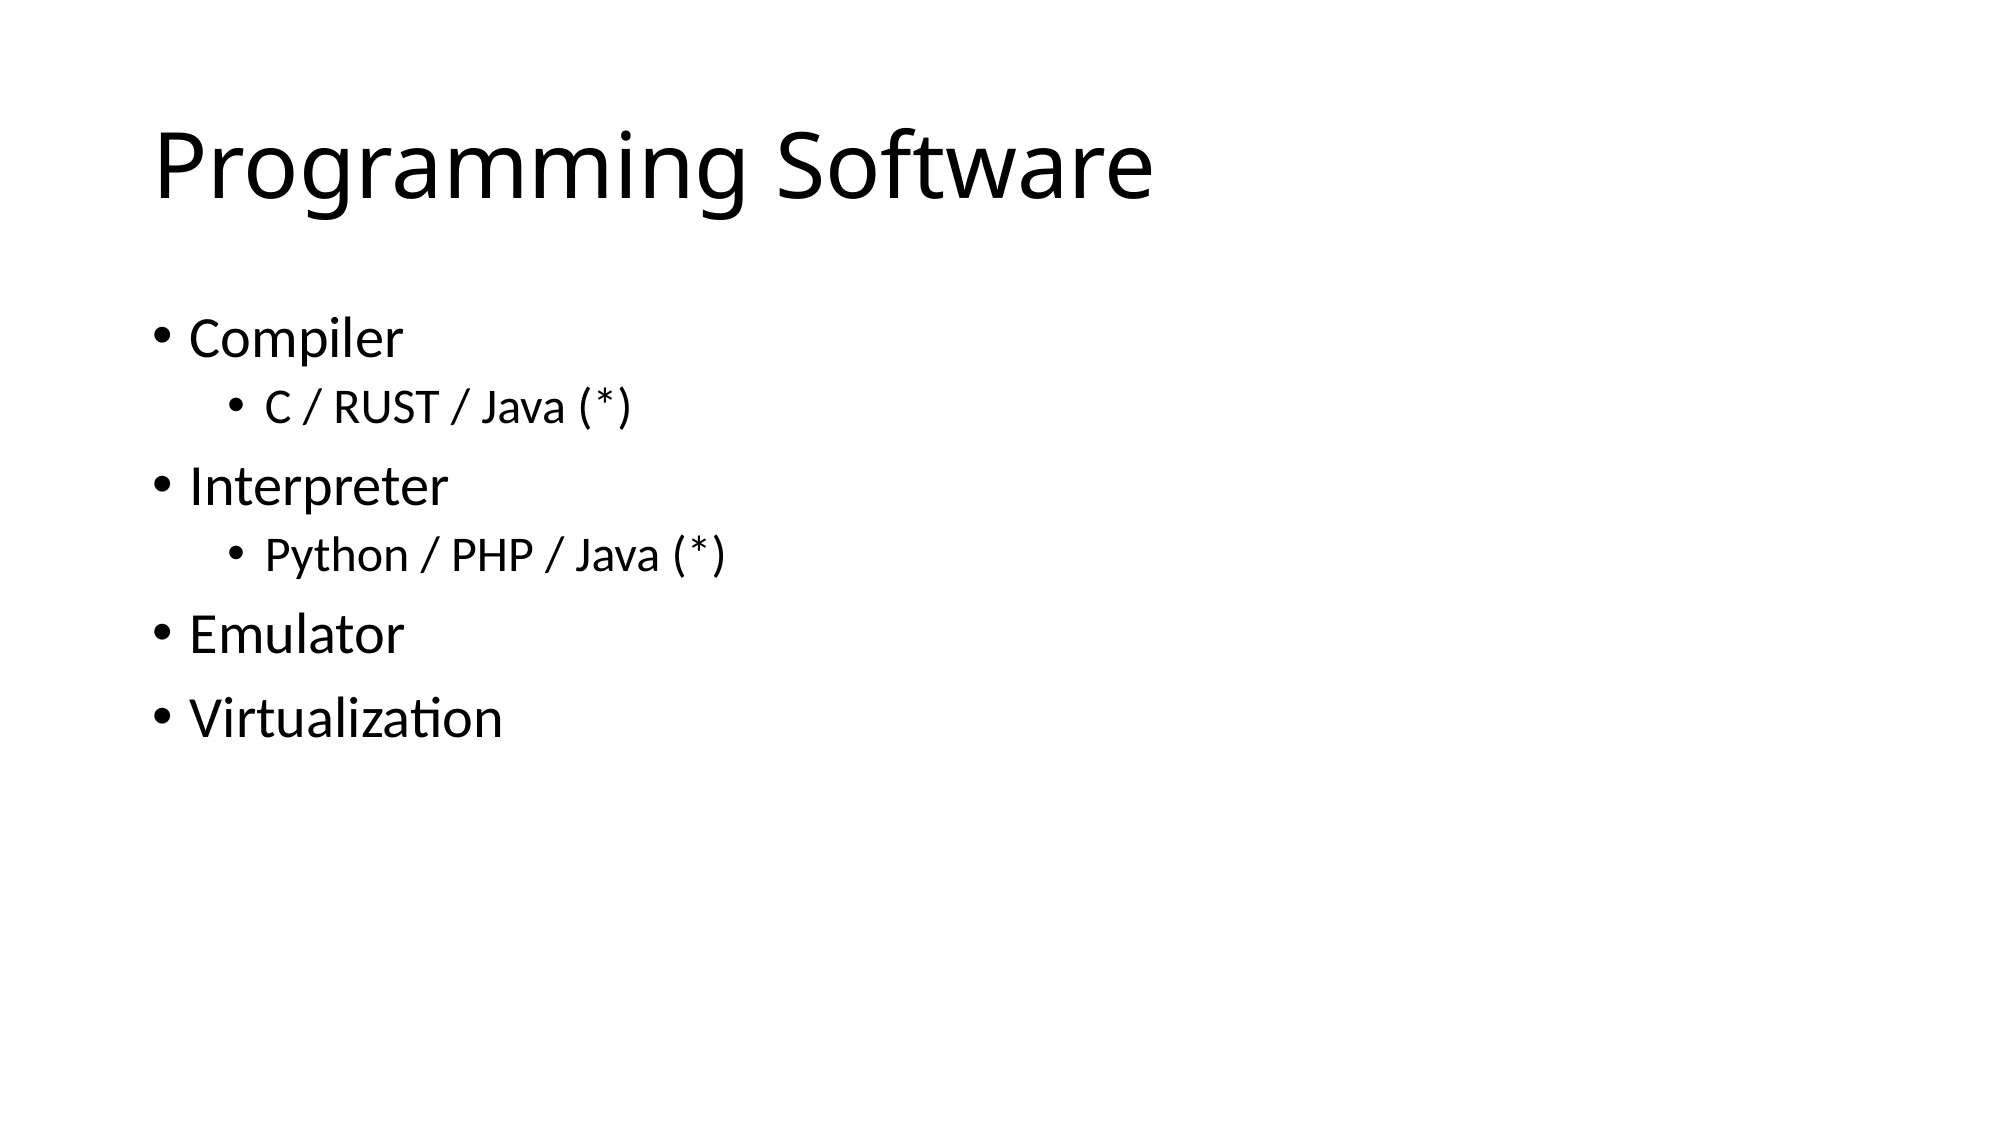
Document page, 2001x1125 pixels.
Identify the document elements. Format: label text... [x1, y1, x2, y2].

list Compiler C / RUST / Java (*) Interpreter Python / PHP / Java (*) Emulator Virtualization [137, 299, 1863, 1014]
title Programming Software [137, 59, 1863, 278]
